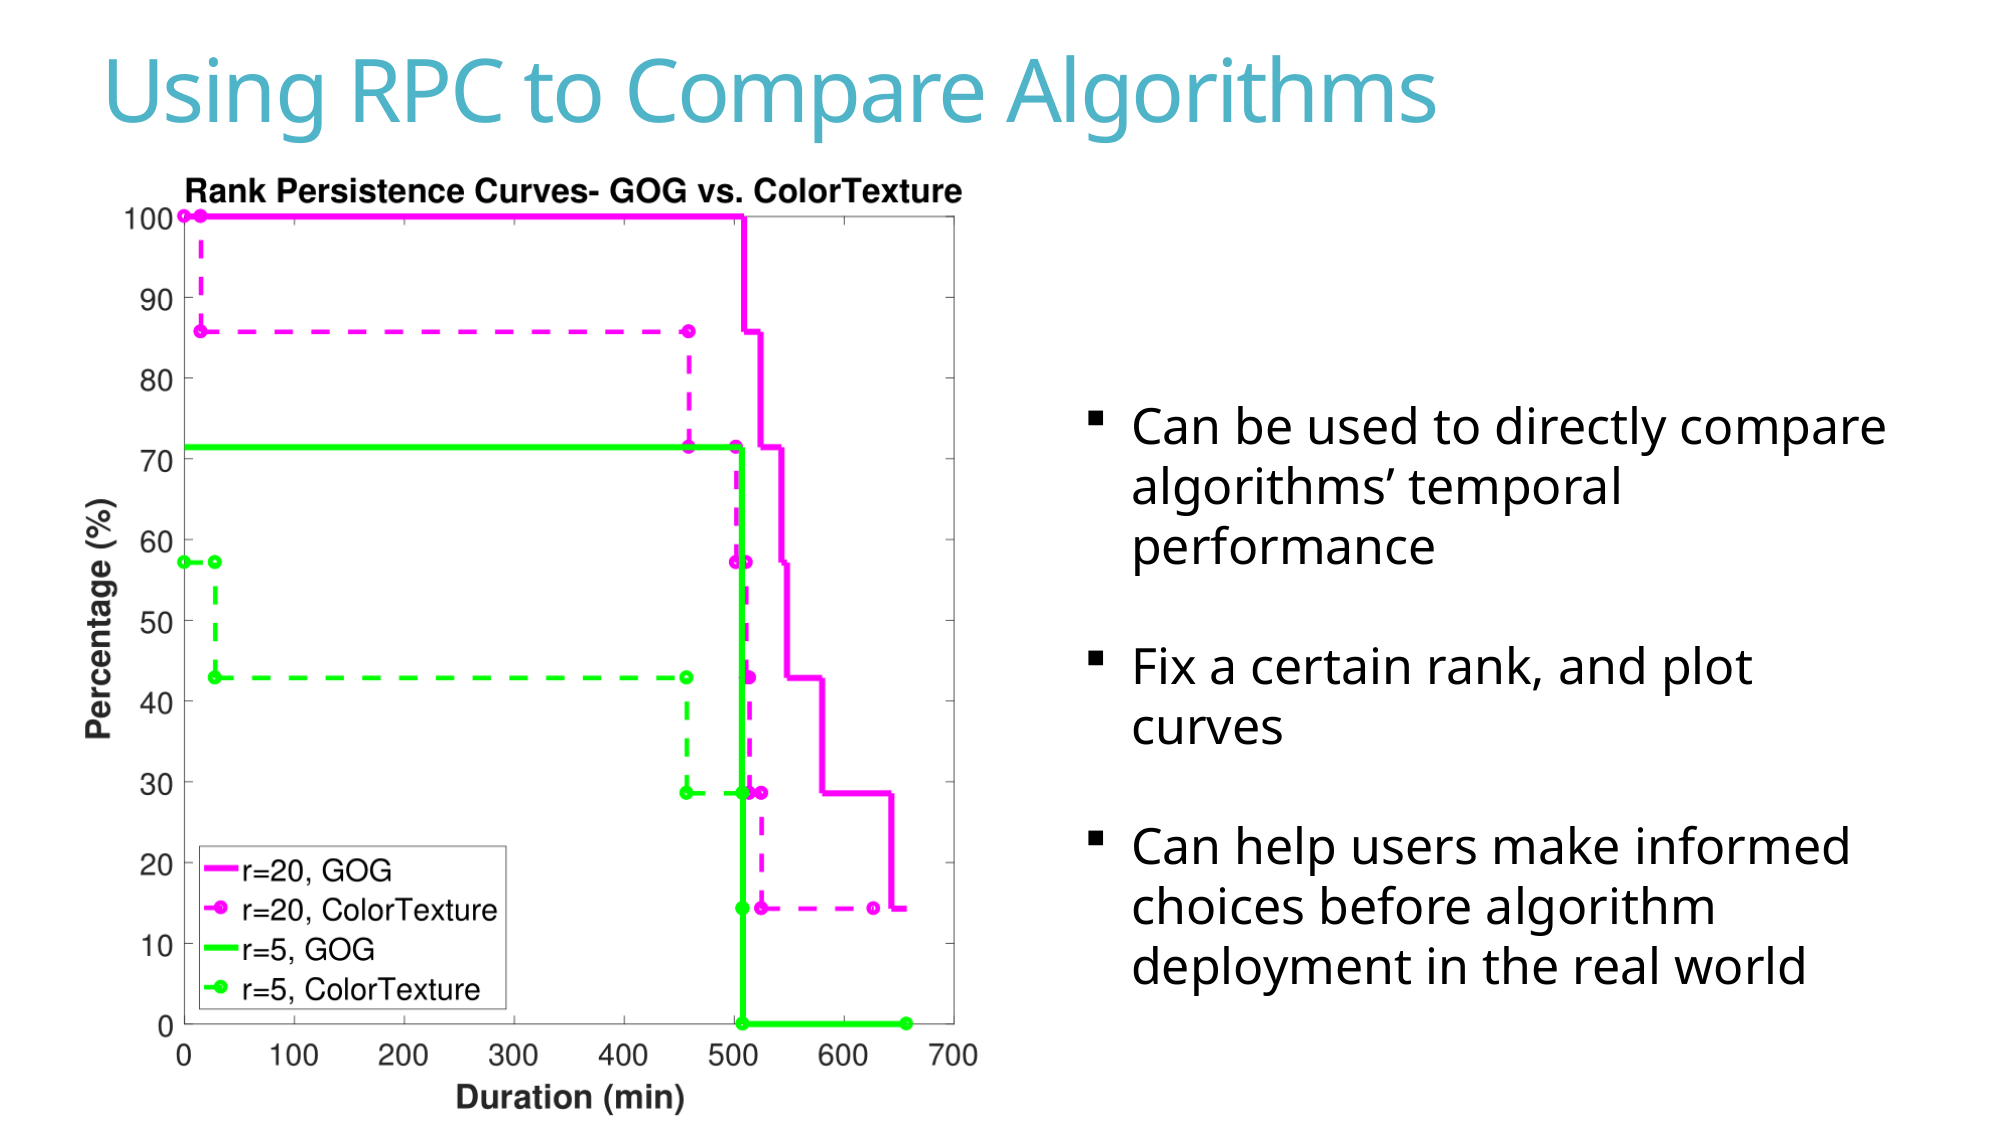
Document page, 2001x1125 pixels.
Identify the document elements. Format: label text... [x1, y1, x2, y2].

title Using RPC to Compare Algorithms [86, 43, 1854, 149]
picture [63, 148, 1011, 1125]
text_box Can be used to directly compare algorithms’ temporal performance Fix a certain rank, and plot curves Can help users make informed choices before algorithm deployment in the real world [1069, 386, 1928, 1002]
